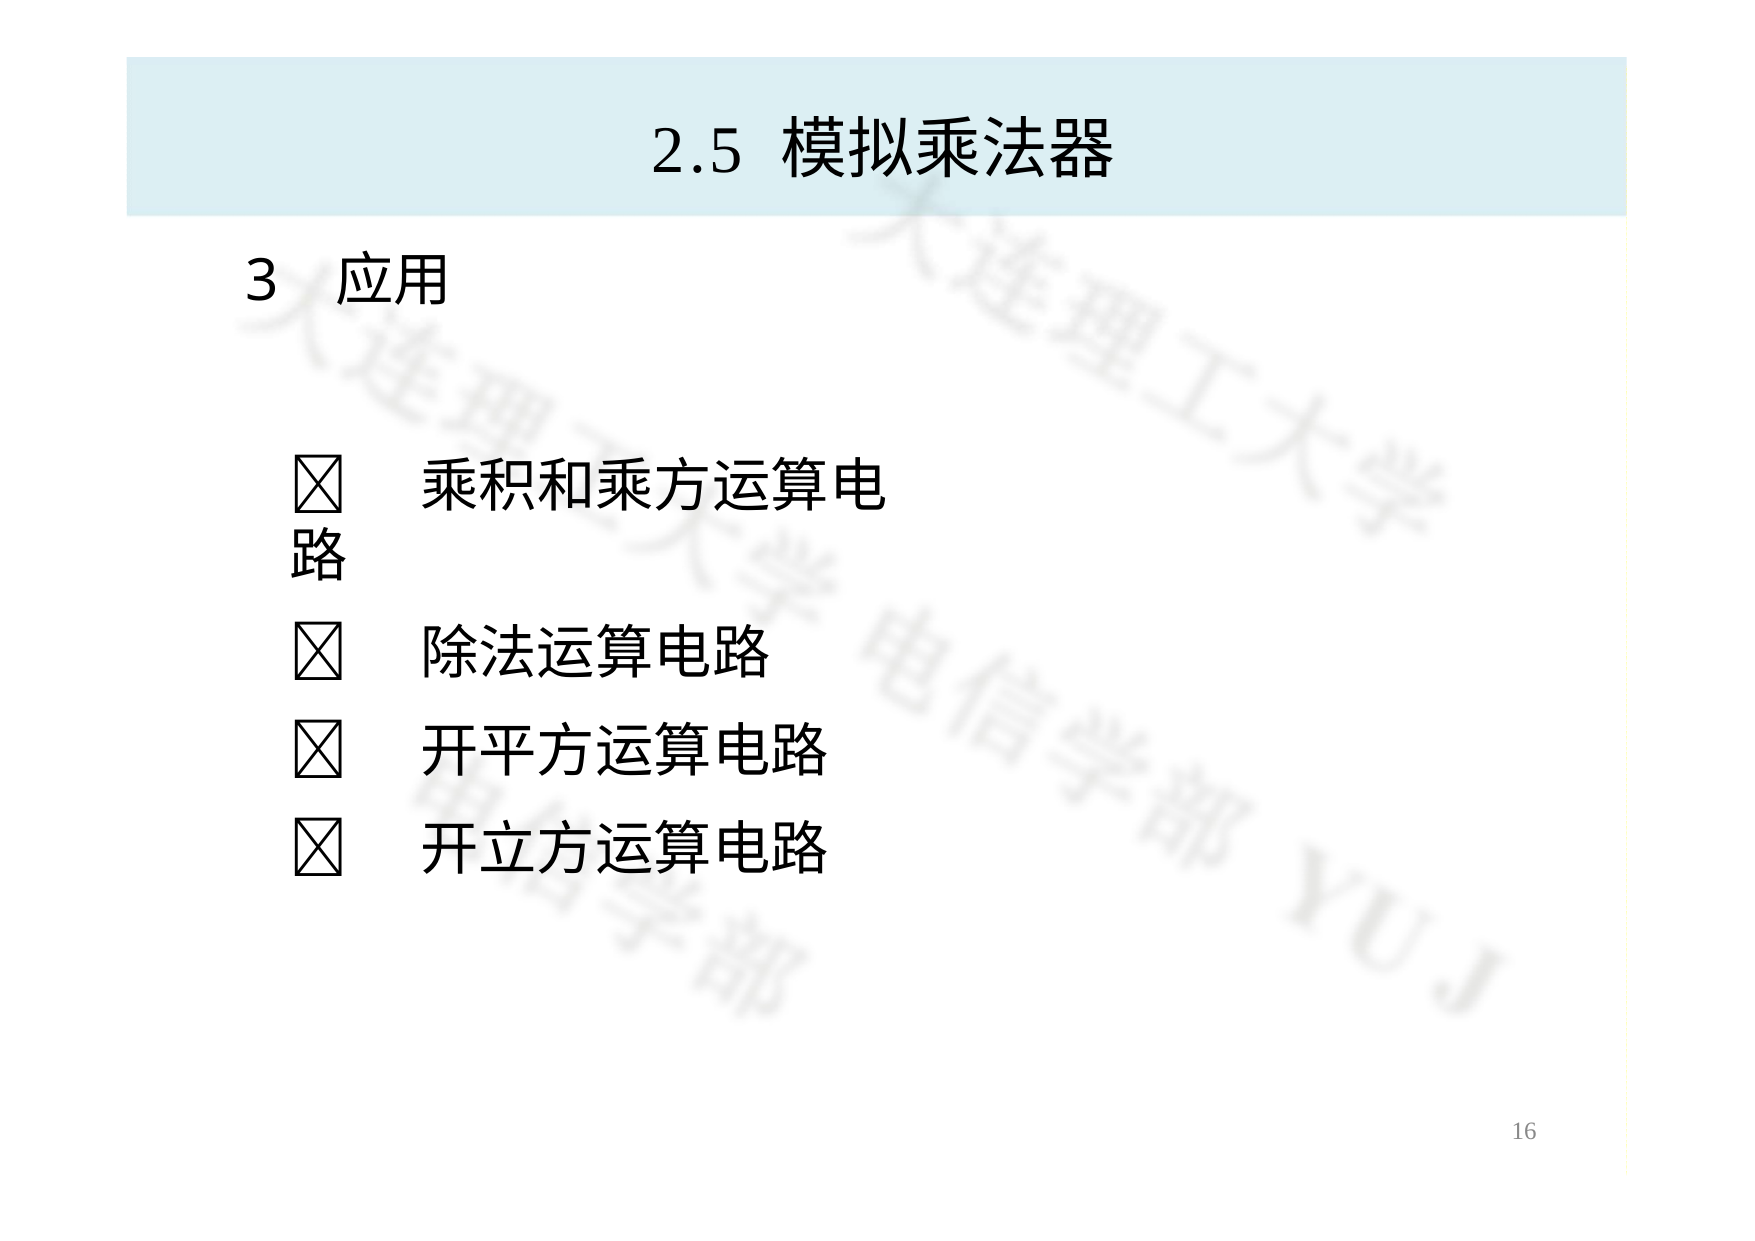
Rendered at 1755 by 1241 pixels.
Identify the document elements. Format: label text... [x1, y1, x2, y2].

title 2.5 模拟乘法器 [186, 105, 1568, 313]
picture [126, 57, 1627, 1176]
slide_number 18 [1507, 1115, 1541, 1241]
text_box 3 应用  乘积和乘方运算电路  除法运算电路  开平方运算电路  开立方运算电路 [243, 242, 903, 882]
